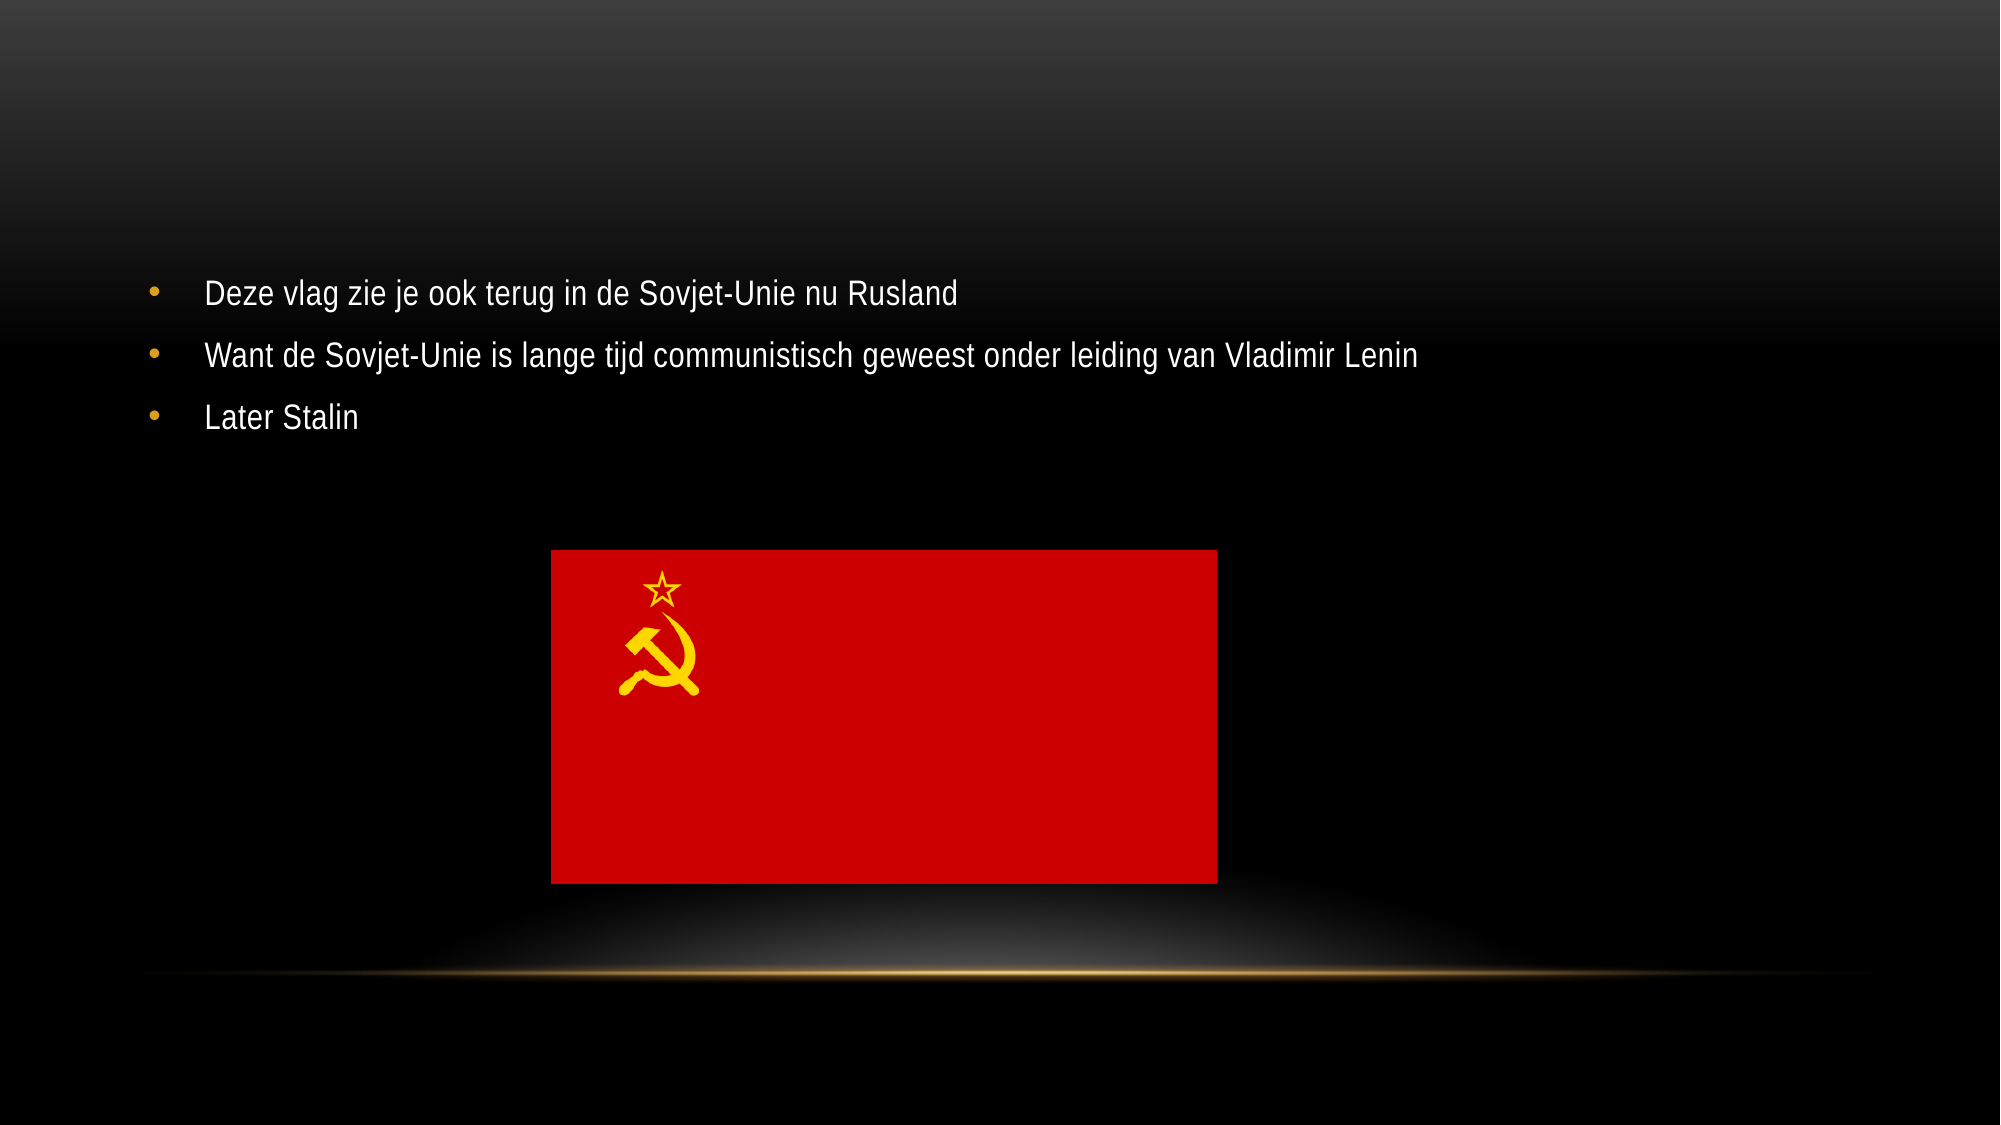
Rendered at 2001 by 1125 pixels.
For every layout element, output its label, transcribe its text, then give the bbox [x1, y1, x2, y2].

picture [0, 0, 2000, 1125]
list Deze vlag zie je ook terug in de Sovjet-Unie nu Rusland Want de Sovjet-Unie is lange tijd communistisch geweest onder leiding van Vladimir Lenin Later Stalin [133, 262, 1867, 938]
